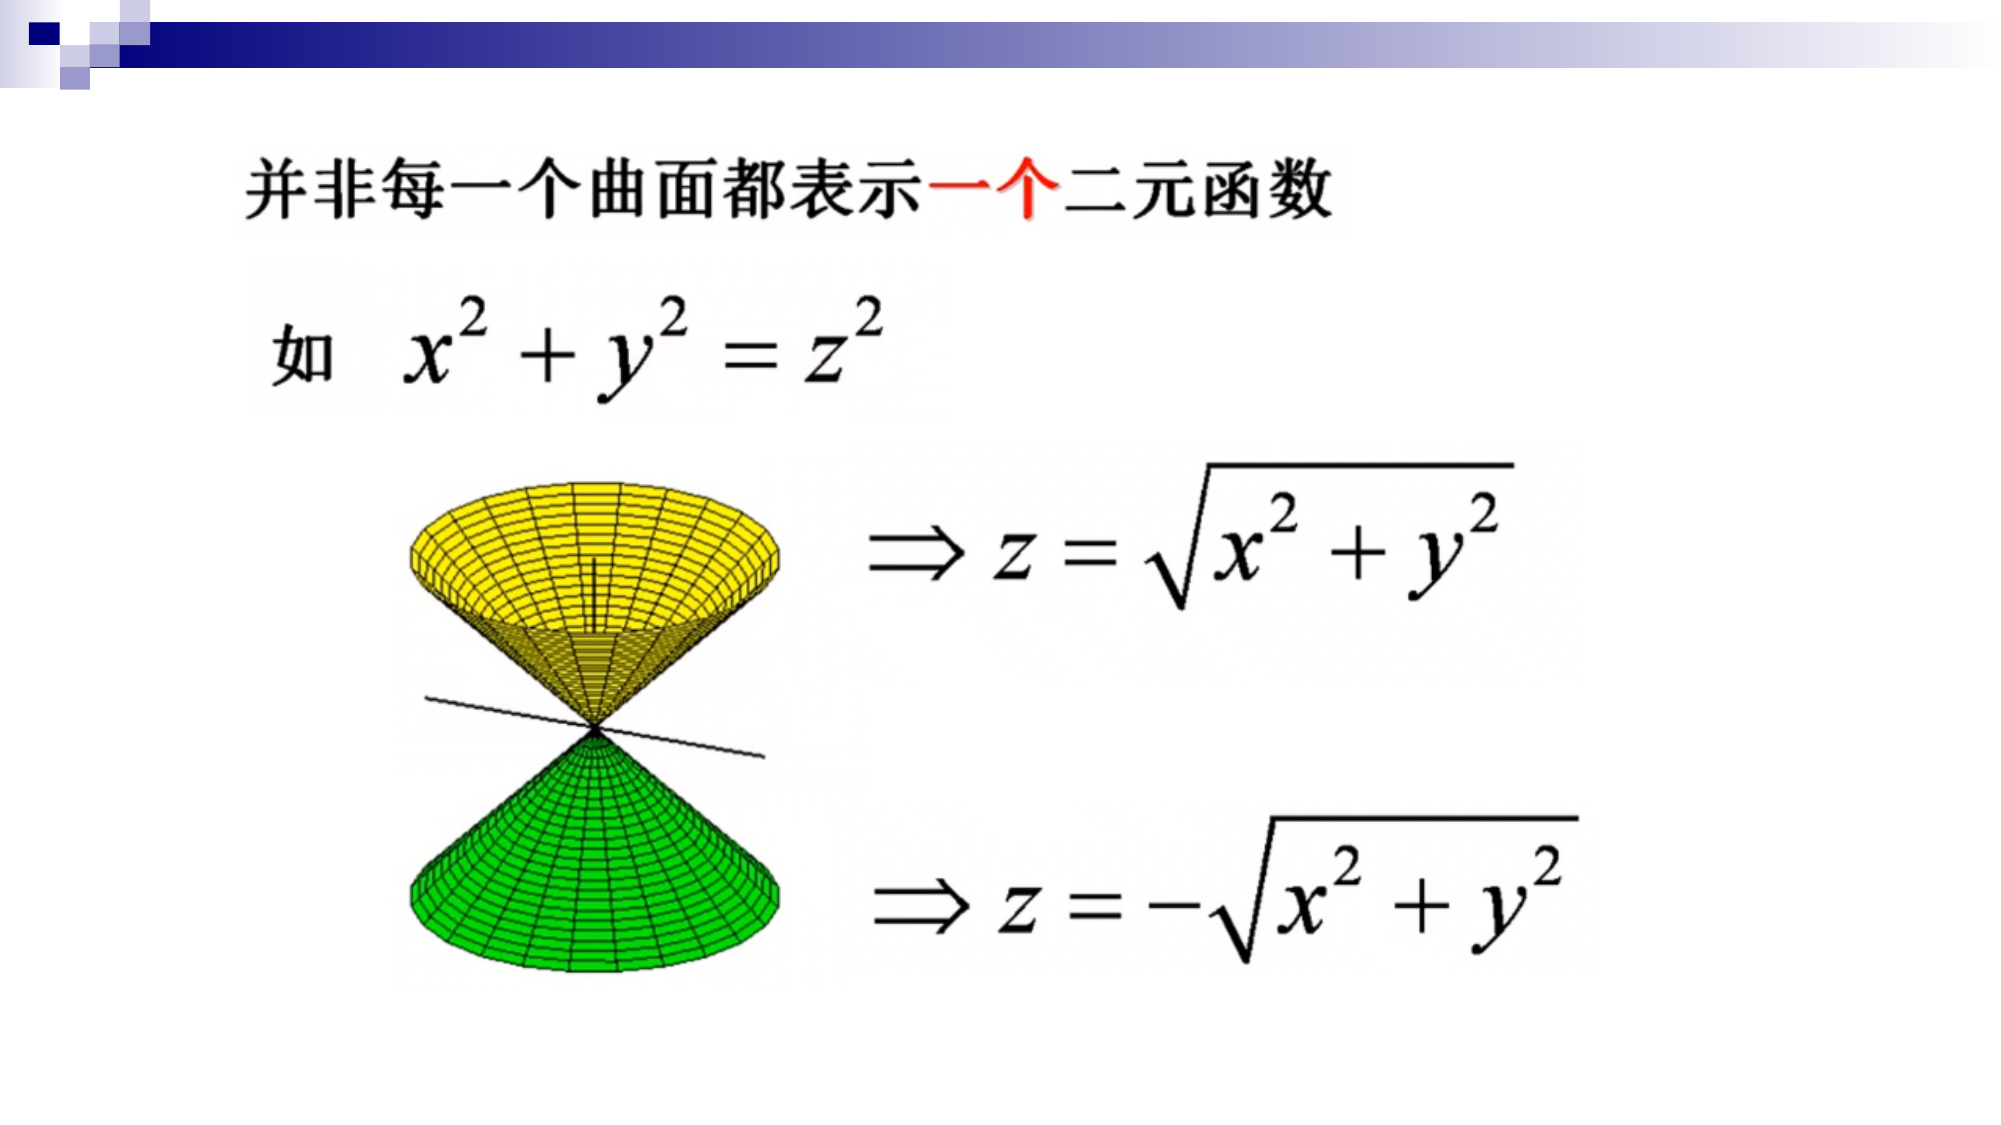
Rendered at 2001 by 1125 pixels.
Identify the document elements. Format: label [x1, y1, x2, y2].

picture [216, 131, 1346, 241]
picture [233, 262, 953, 420]
picture [318, 441, 1598, 990]
